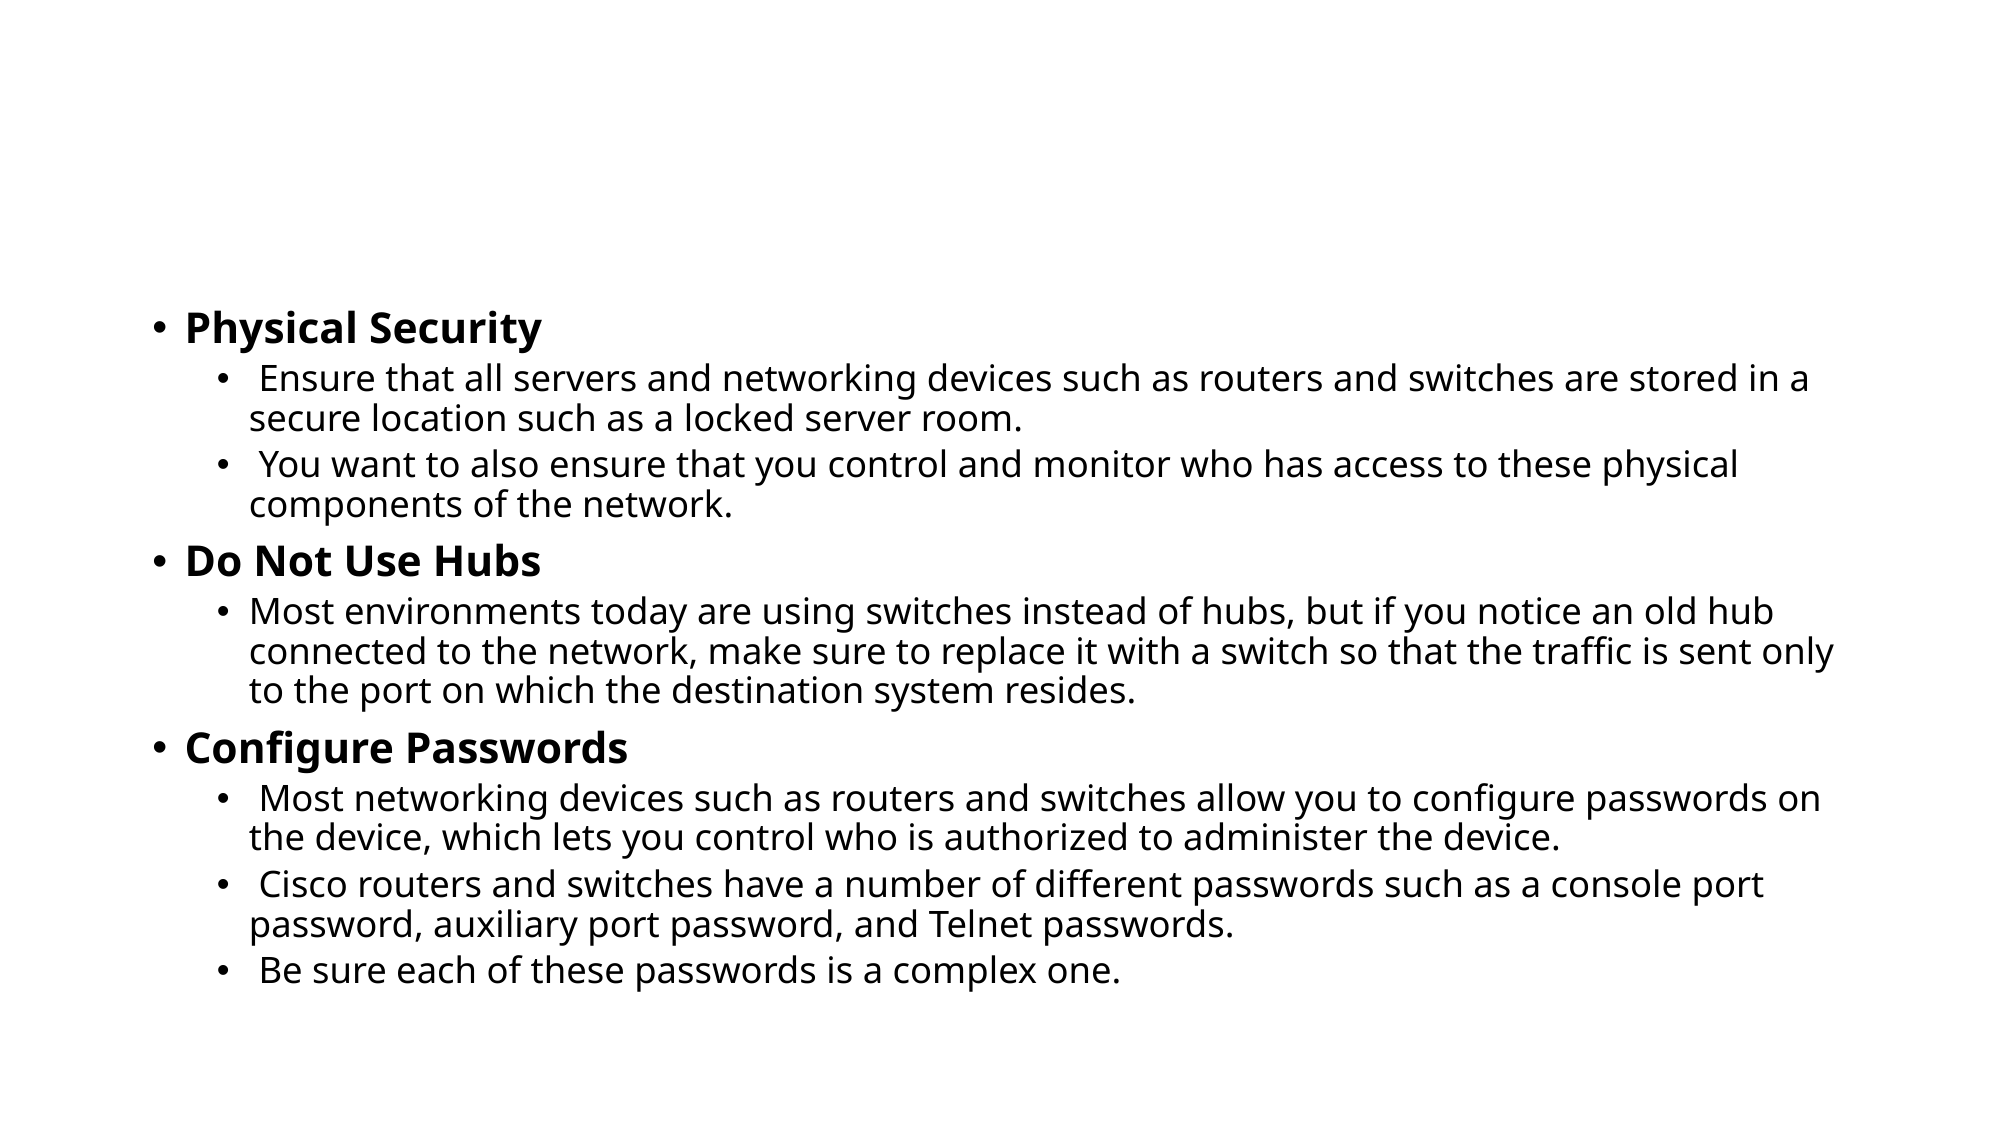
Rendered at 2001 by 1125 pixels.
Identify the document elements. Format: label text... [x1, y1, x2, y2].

list Physical Security Ensure that all servers and networking devices such as routers and switches are stored in a secure location such as a locked server room. You want to also ensure that you control and monitor who has access to these physical components of the network. Do Not Use Hubs Most environments today are using switches instead of hubs, but if you notice an old hub connected to the network, make sure to replace it with a switch so that the traffic is sent only to the port on which the destination system resides. Configure Passwords Most networking devices such as routers and switches allow you to configure passwords on the device, which lets you control who is authorized to administer the device. Cisco routers and switches have a number of different passwords such as a console port password, auxiliary port password, and Telnet passwords. Be sure each of these passwords is a complex one. [137, 299, 1863, 1014]
